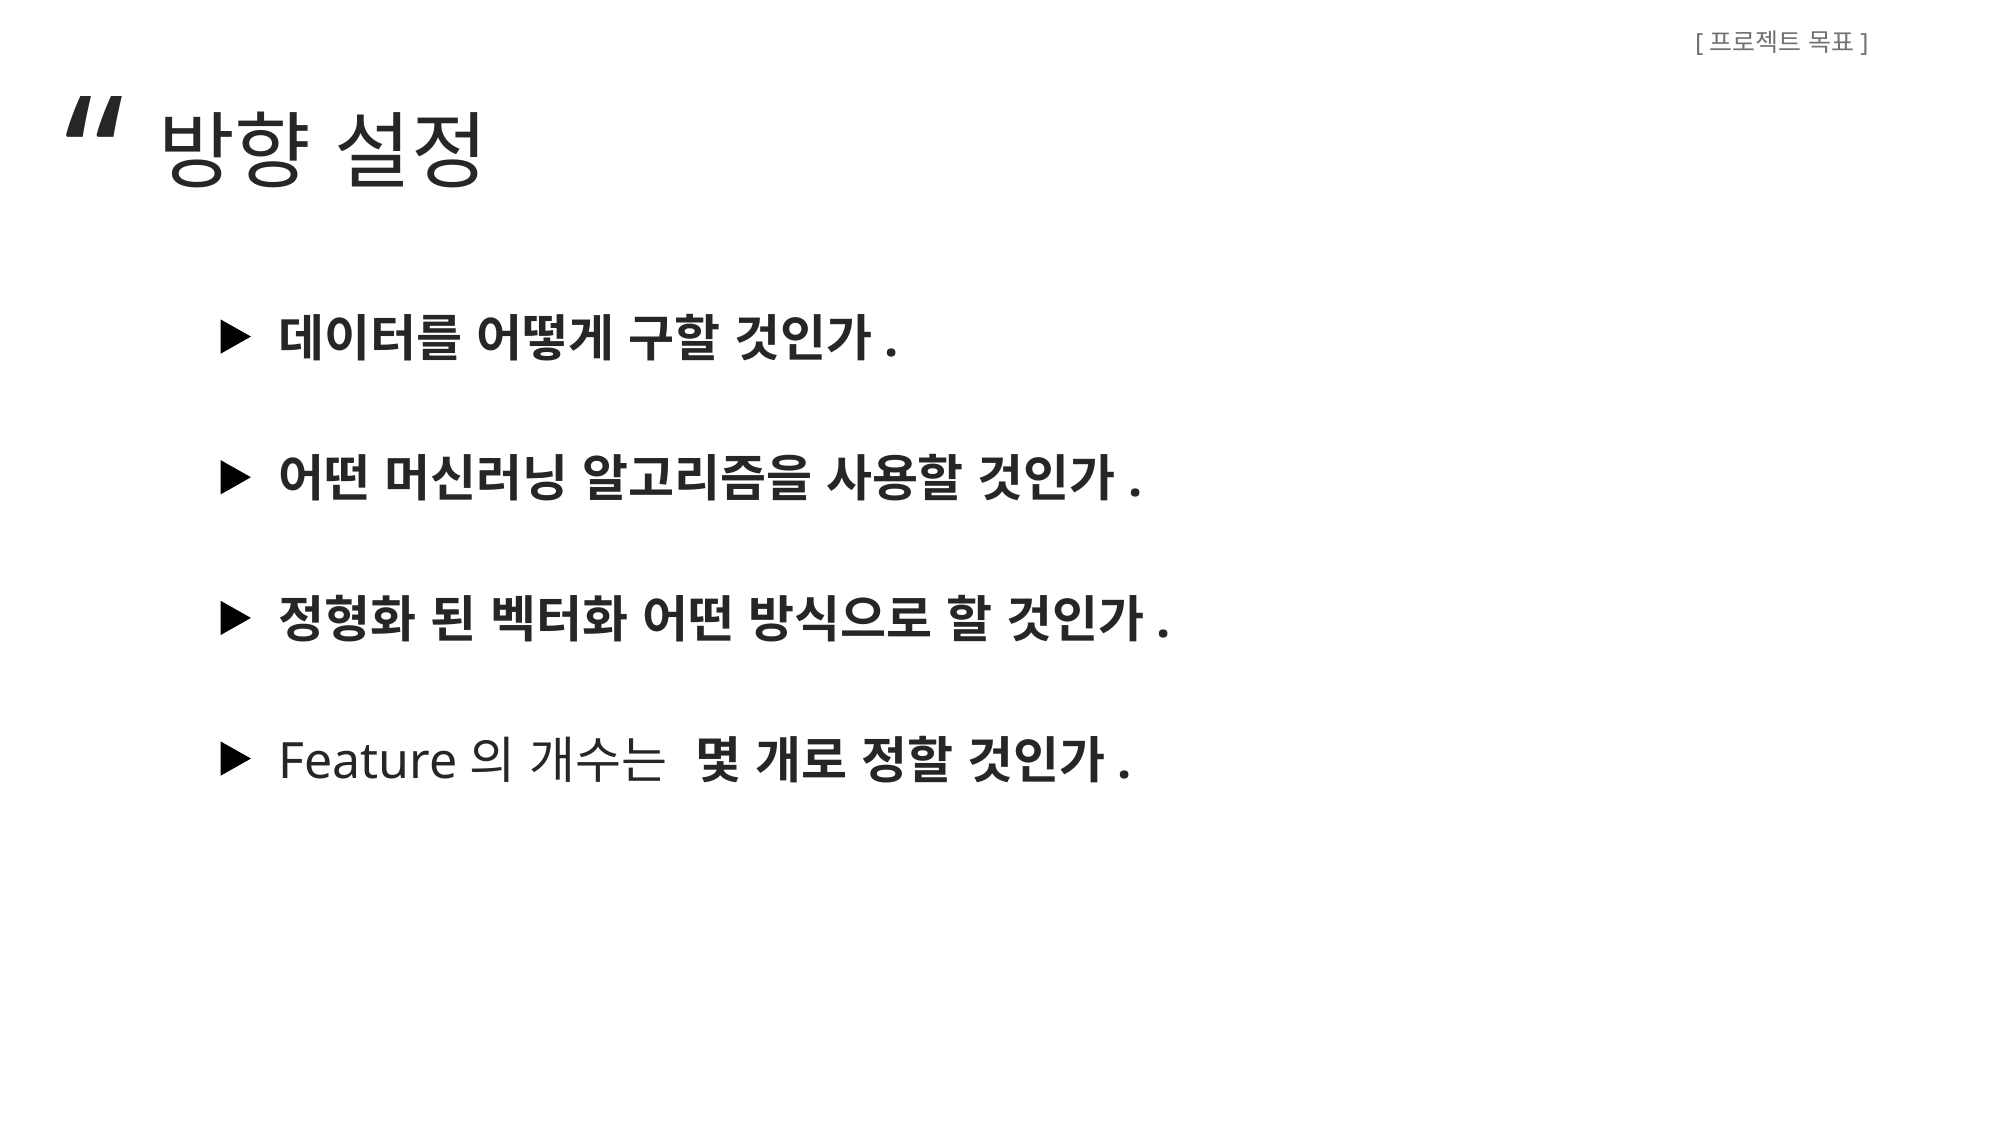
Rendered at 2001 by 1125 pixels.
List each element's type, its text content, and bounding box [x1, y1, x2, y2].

text_box 어떤 머신러닝 알고리즘을 사용할 것인가. [263, 439, 1478, 515]
text_box 정형화 된 벡터화 어떤 방식으로 할 것인가. [263, 579, 1681, 655]
text_box 방향 설정 [175, 90, 1296, 205]
text_box [219, 317, 254, 356]
text_box [219, 739, 254, 778]
text_box [219, 458, 254, 497]
text_box “ [49, 41, 175, 257]
text_box 데이터를 어떻게 구할 것인가. [263, 298, 1478, 374]
text_box Feature의 개수는 몇 개로 정할 것인가. [263, 720, 1681, 796]
text_box [프로젝트 목표] [1680, 21, 1980, 93]
text_box [219, 599, 254, 637]
